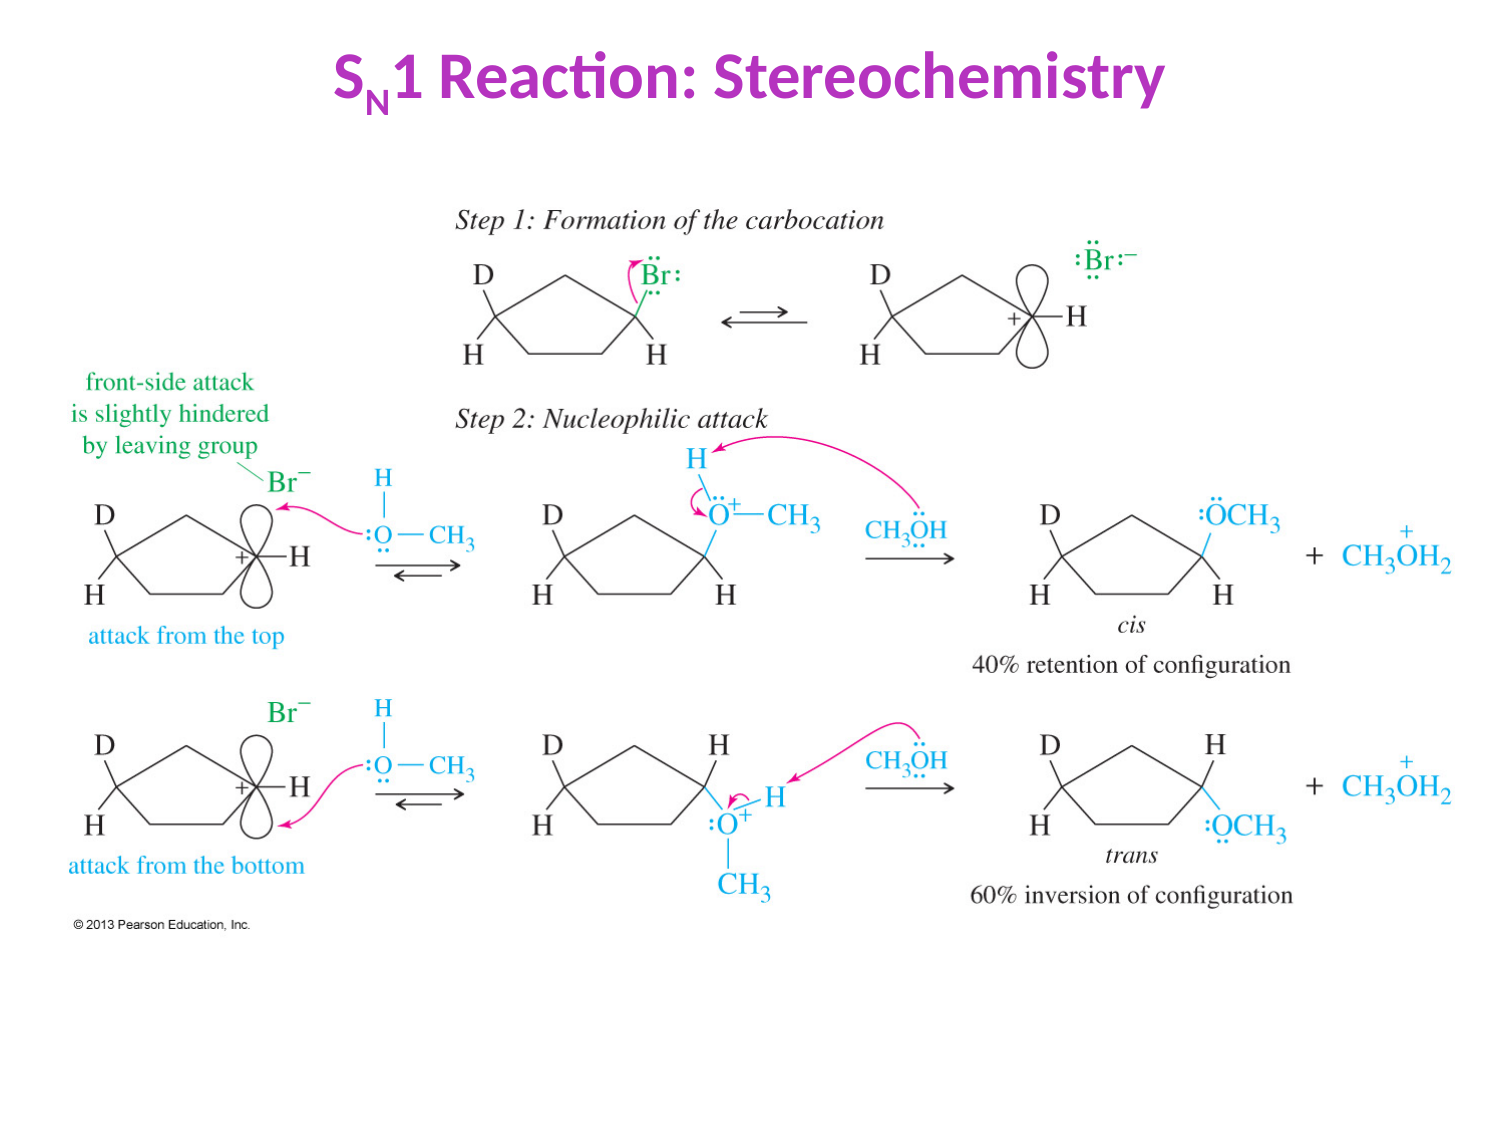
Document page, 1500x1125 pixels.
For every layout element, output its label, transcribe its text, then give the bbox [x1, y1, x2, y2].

picture [59, 199, 1463, 942]
text_box SN1 Reaction: Stereochemistry [318, 24, 1182, 131]
